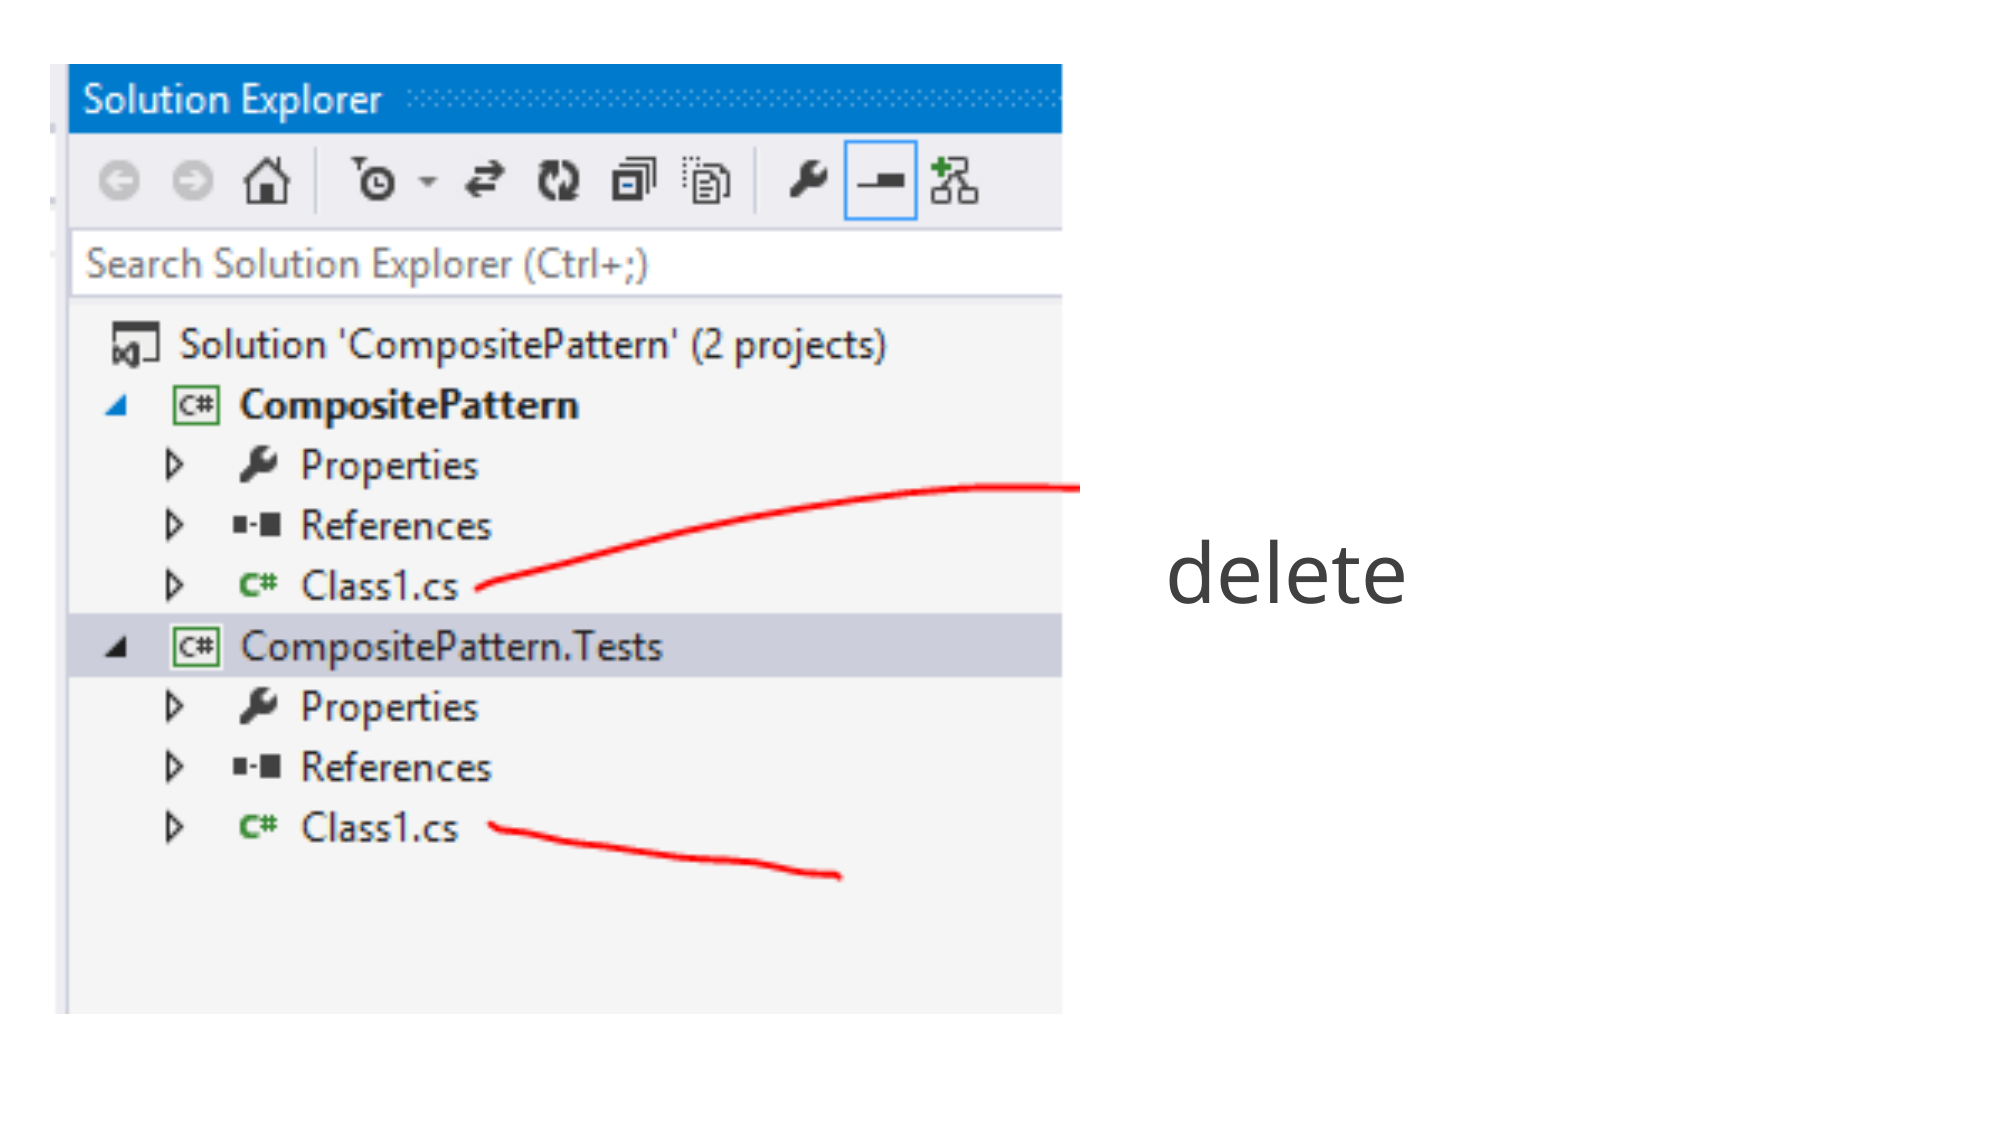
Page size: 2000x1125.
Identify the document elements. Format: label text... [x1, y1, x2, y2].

text_box delete [1165, 520, 1409, 621]
picture [50, 64, 1080, 1014]
